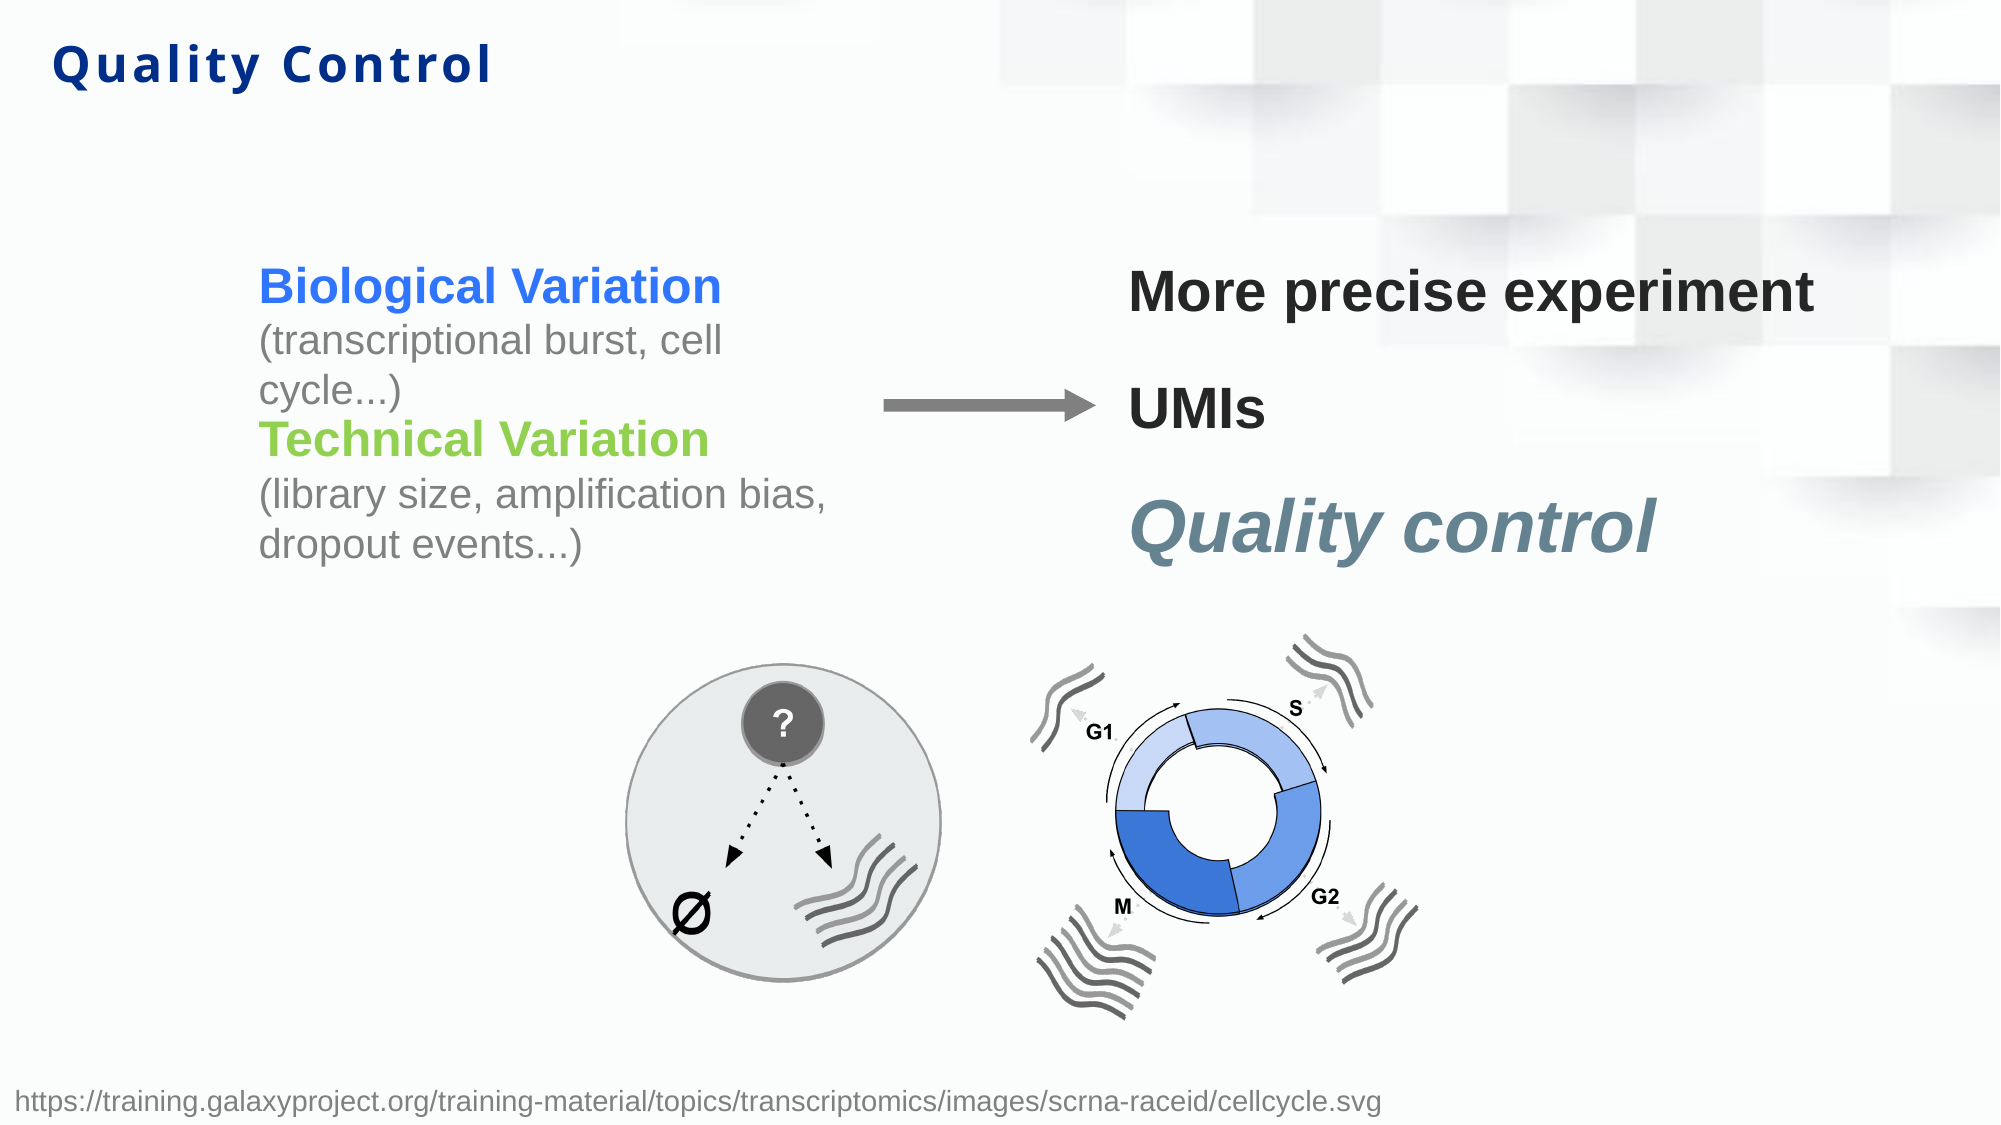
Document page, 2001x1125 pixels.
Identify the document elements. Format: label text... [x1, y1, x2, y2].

picture [0, 0, 2001, 1125]
text_box [883, 397, 1085, 414]
text_box Biological Variation (transcriptional burst, cell cycle...) [243, 245, 884, 399]
text_box https://training.galaxyproject.org/training-material/topics/transcriptomics/images/scrna-raceid/cellcycle.svg [0, 1074, 1404, 1125]
text_box Technical Variation (library size, amplification bias, dropout events...) [243, 399, 884, 574]
title Quality Control [35, 26, 626, 99]
text_box More precise experiment [1113, 246, 1888, 331]
text_box UMIs [1113, 362, 1888, 448]
text_box Quality control [1113, 469, 1888, 575]
